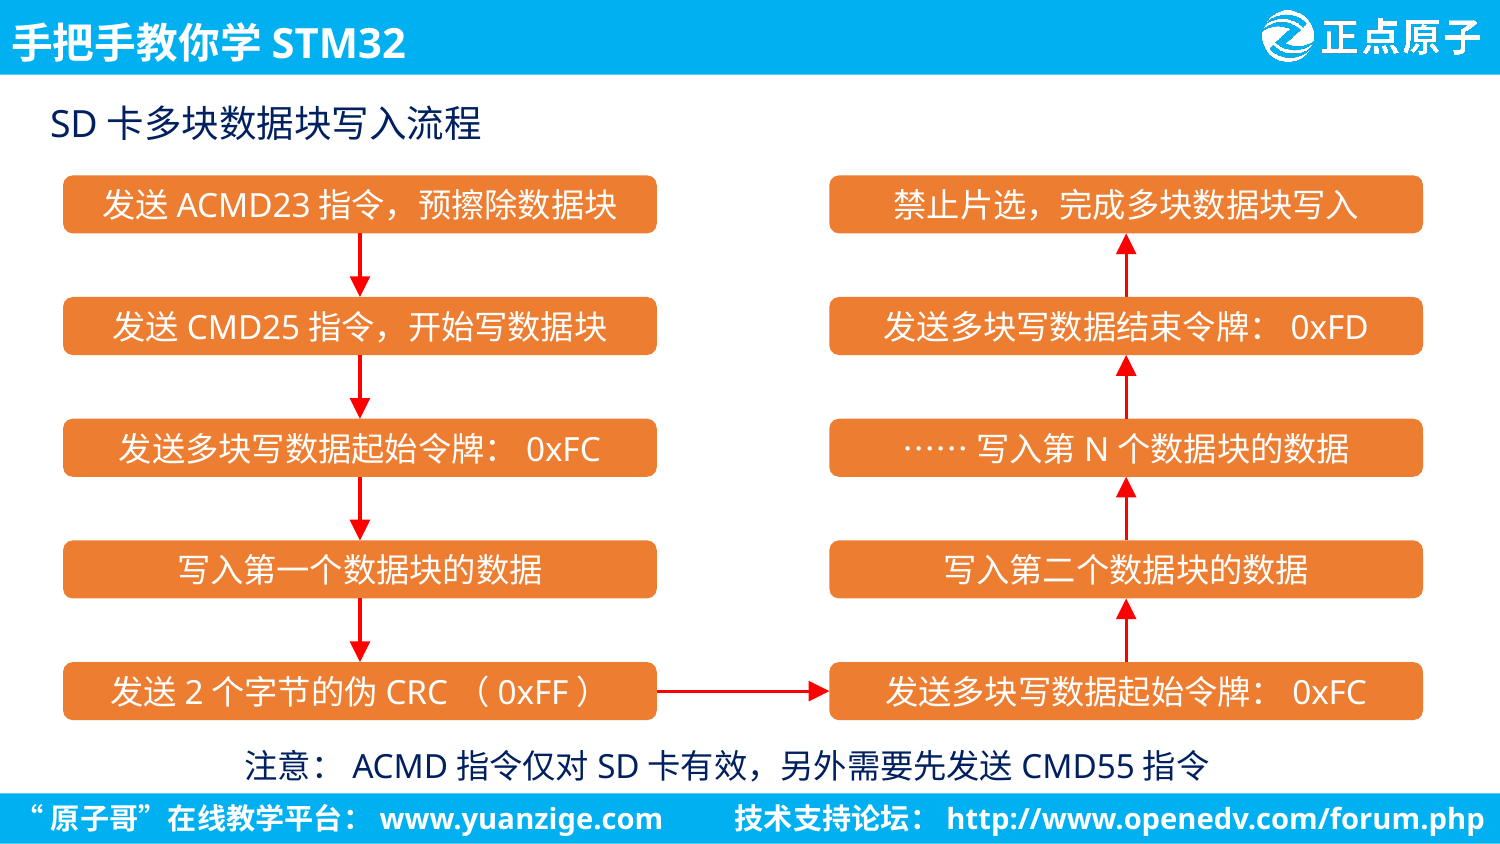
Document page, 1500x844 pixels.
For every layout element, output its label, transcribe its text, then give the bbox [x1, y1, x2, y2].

picture [1446, 21, 1479, 54]
text_box ……写入第N个数据块的数据 [828, 417, 1425, 478]
picture [1431, 45, 1438, 51]
picture [1323, 21, 1357, 53]
text_box 发送多块写数据起始令牌：0xFC [828, 661, 1425, 722]
picture [1412, 45, 1418, 52]
picture [1391, 46, 1397, 53]
text_box [0, 0, 1500, 76]
picture [1263, 27, 1301, 61]
picture [1273, 11, 1314, 45]
text_box 注意：ACMD指令仅对SD卡有效，另外需要先发送CMD55指令 [237, 731, 1339, 790]
text_box 禁止片选，完成多块数据块写入 [828, 174, 1425, 235]
text_box 发送CMD25指令，开始写数据块 [62, 295, 658, 357]
text_box 发送多块写数据起始令牌：0xFC [62, 417, 658, 478]
picture [1276, 45, 1301, 53]
picture [1405, 21, 1438, 54]
text_box 技术支持论坛：http://www.openedv.com/forum.php [560, 793, 1500, 843]
text_box SD卡多块数据块写入流程 [42, 96, 586, 150]
text_box 发送ACMD23指令，预擦除数据块 [62, 174, 658, 235]
text_box 手把手教你学STM32 [0, 0, 967, 75]
text_box “原子哥”在线教学平台：www.yuanzige.com [0, 793, 560, 843]
text_box 写入第二个数据块的数据 [828, 539, 1425, 600]
picture [1368, 19, 1396, 42]
text_box 发送多块写数据结束令牌：0xFD [828, 295, 1425, 357]
text_box 发送2个字节的伪CRC（0xFF） [62, 661, 658, 722]
text_box 写入第一个数据块的数据 [62, 539, 658, 600]
